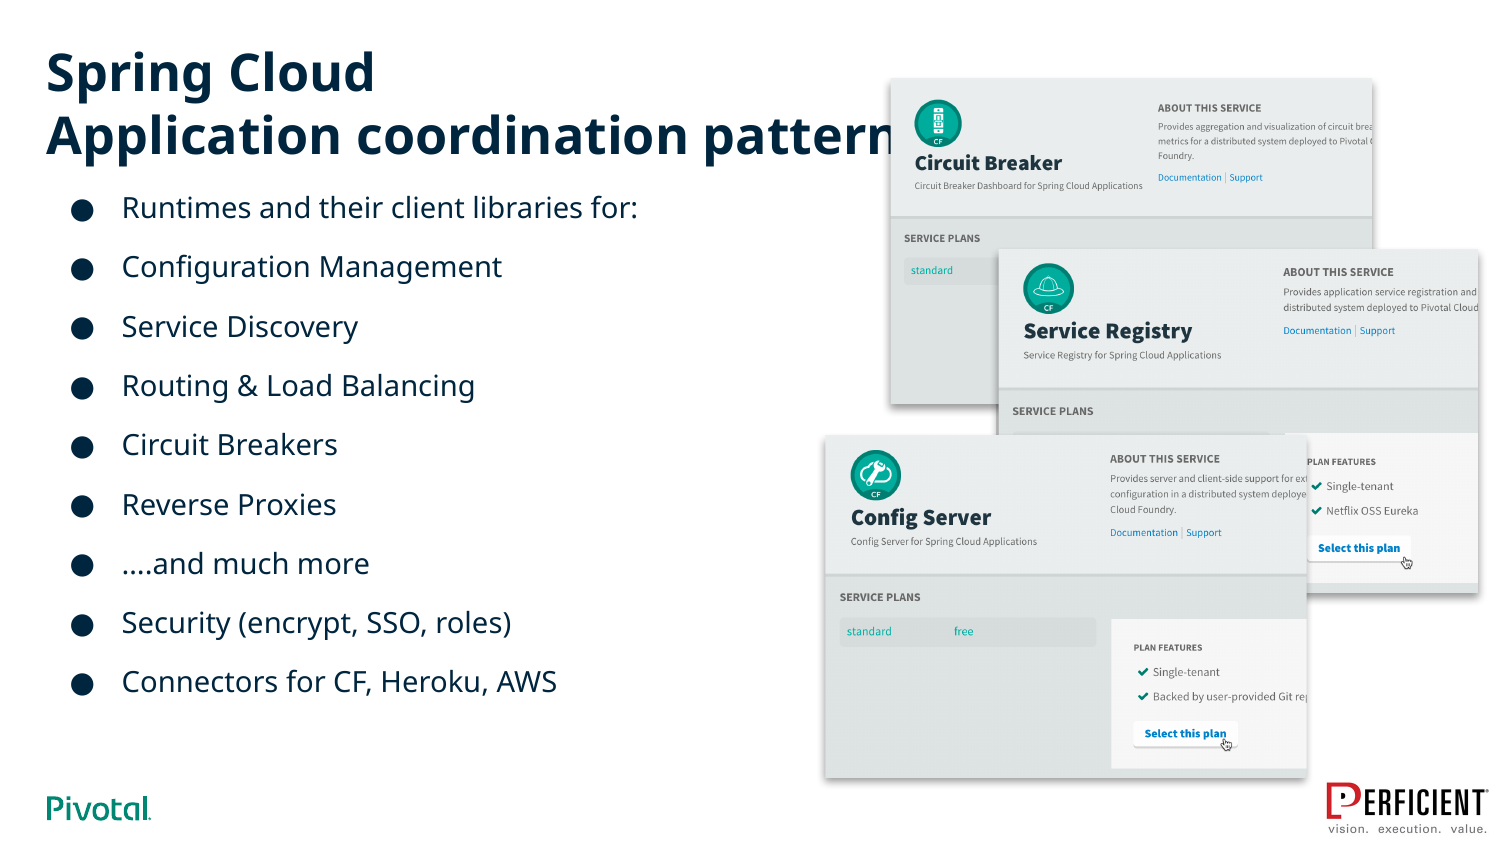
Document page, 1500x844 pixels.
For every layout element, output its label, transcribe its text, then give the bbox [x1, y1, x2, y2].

picture [1325, 780, 1490, 838]
picture [825, 72, 1479, 779]
list Runtimes and their client libraries for: Configuration Management Service Discovery Routing & Load Balancing Circuit Breakers Reverse Proxies ….and much more Security (encrypt, SSO, roles) Connectors for CF, Heroku, AWS [31, 171, 954, 766]
title Spring Cloud Application coordination patterns [31, 24, 1453, 90]
